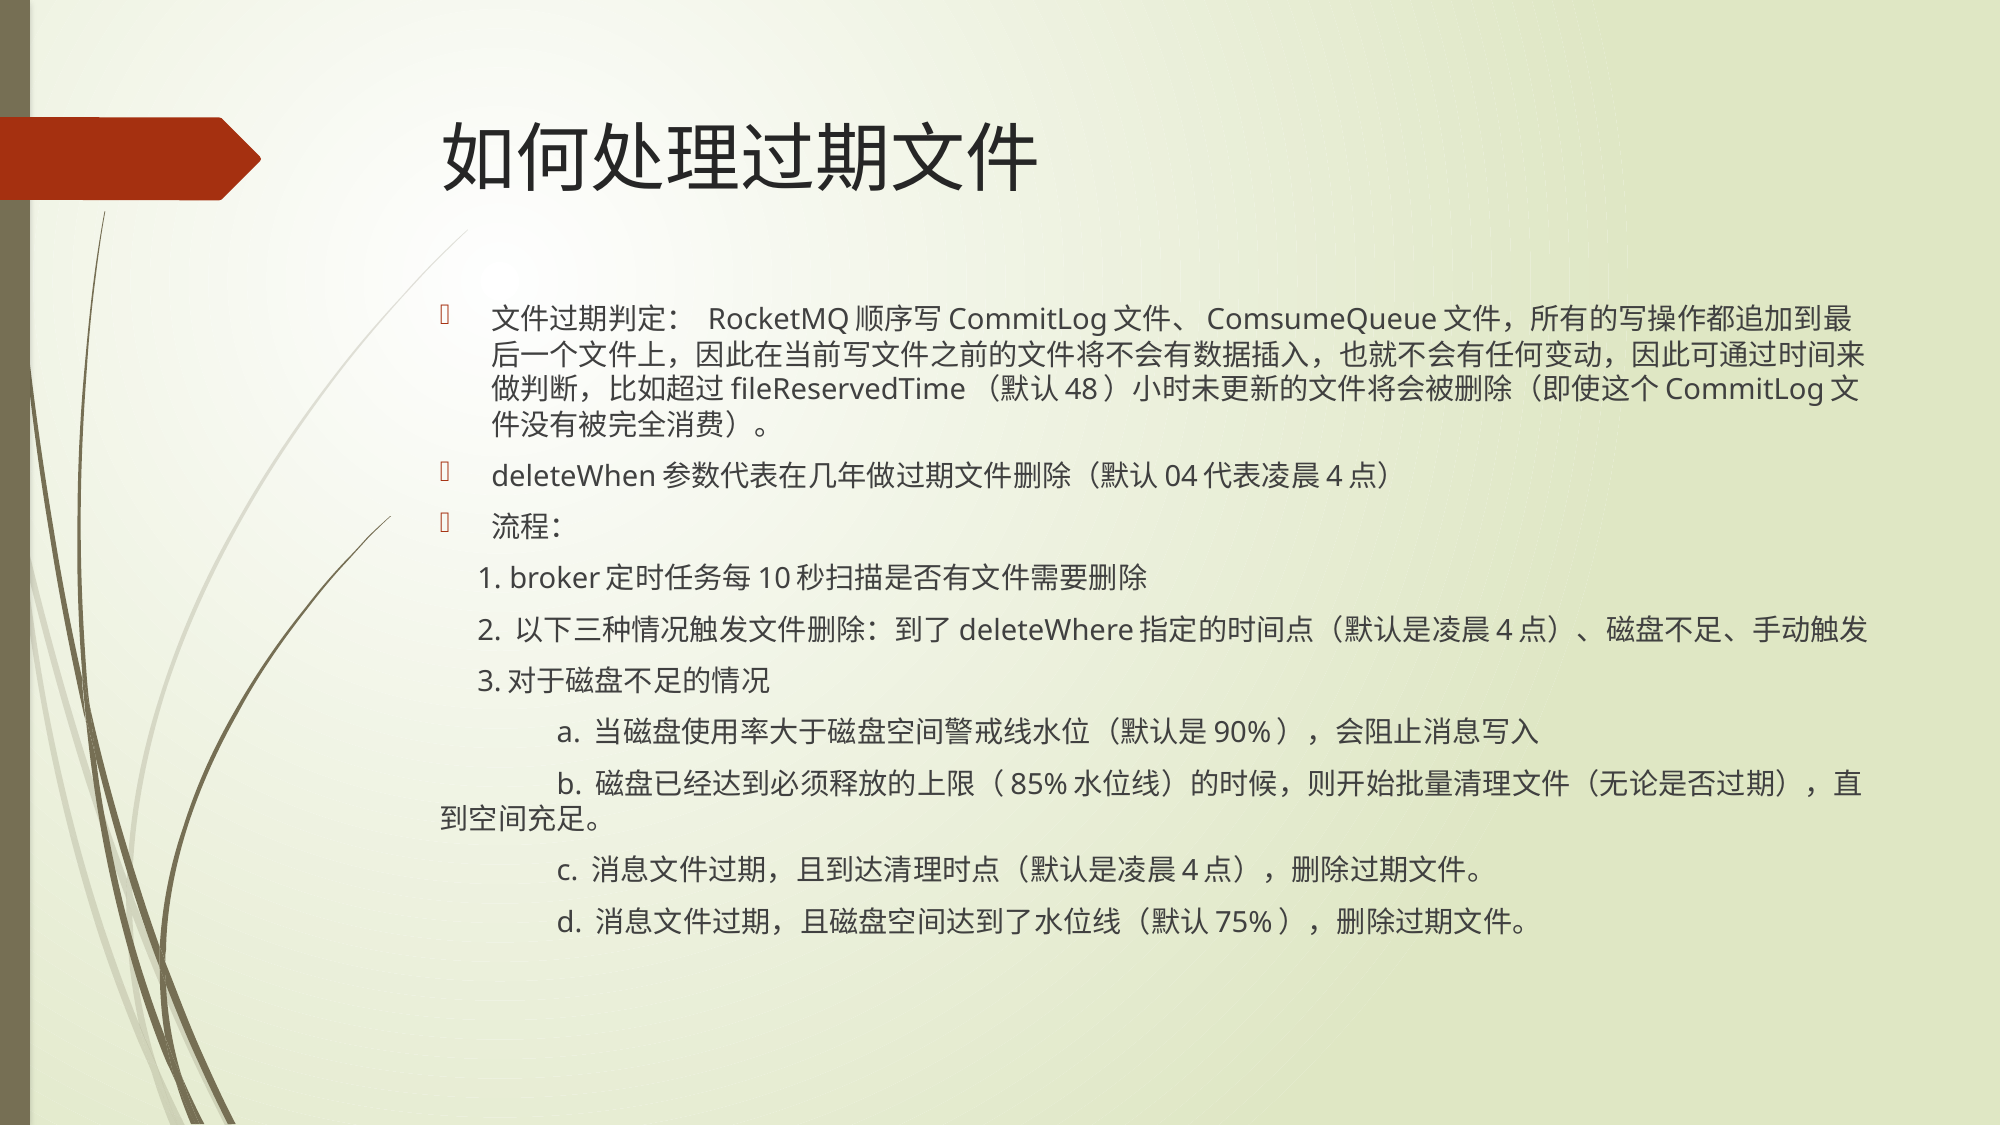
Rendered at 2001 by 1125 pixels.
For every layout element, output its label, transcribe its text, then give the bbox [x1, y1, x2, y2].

title 如何处理过期文件 [425, 102, 1888, 293]
list 文件过期判定： RocketMQ顺序写CommitLog文件、ComsumeQueue文件，所有的写操作都追加到最后一个文件上，因此在当前写文件之前的文件将不会有数据插入，也就不会有任何变动，因此可通过时间来做判断，比如超过fileReservedTime（默认48）小时未更新的文件将会被删除（即使这个CommitLog文件没有被完全消费）。 deleteWhen参数代表在几年做过期文件删除（默认04代表凌晨4点） 流程： 1. broker定时任务每10秒扫描是否有文件需要删除 2. 以下三种情况触发文件删除：到了deleteWhere指定的时间点（默认是凌晨4点）、磁盘不足、手动触发 3.对于磁盘不足的情况 a. 当磁盘使用率大于磁盘空间警戒线水位（默认是90%），会阻止消息写入 b. 磁盘已经达到必须释放的上限（85%水位线）的时候，则开始批量清理文件（无论是否过期），直到空间充足。 c. 消息文件过期，且到达清理时点（默认是凌晨4点），删除过期文件。 d. 消息文件过期，且磁盘空间达到了水位线（默认75%），删除过期文件。 [424, 293, 1888, 970]
